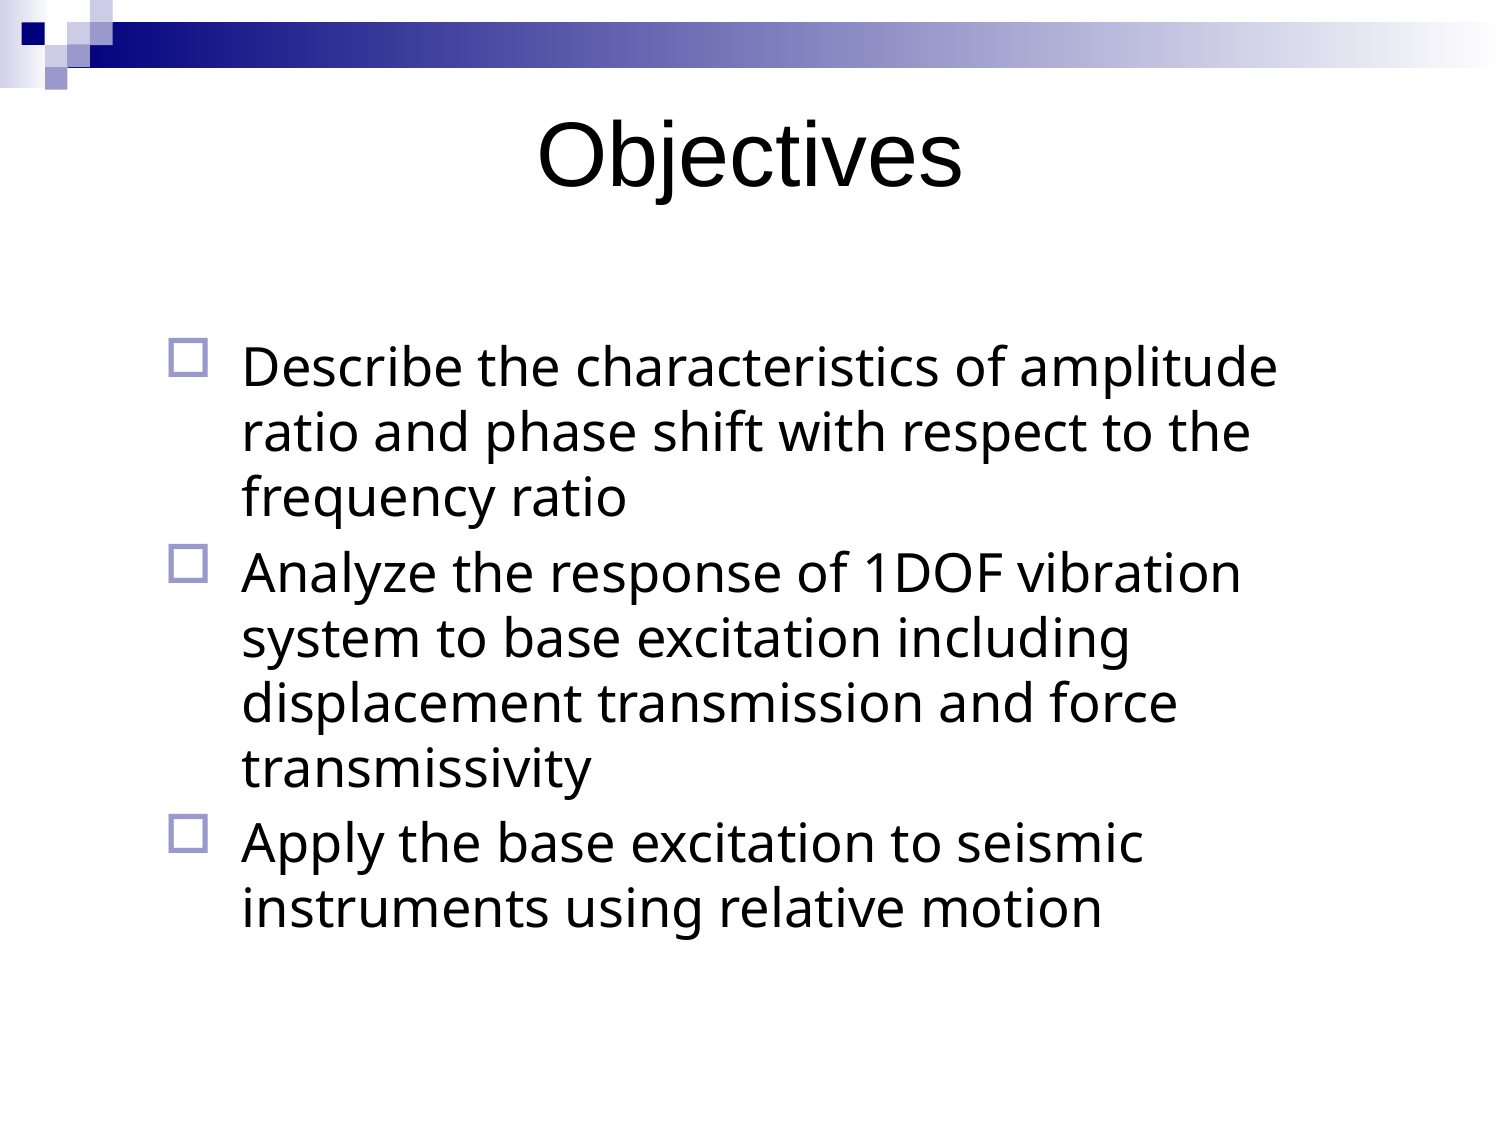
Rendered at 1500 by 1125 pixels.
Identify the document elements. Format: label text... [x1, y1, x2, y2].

text_box Objectives [94, 49, 1407, 250]
text_box Describe the characteristics of amplitude ratio and phase shift with respect to the frequency ratio Analyze the response of 1DOF vibration system to base excitation including displacement transmission and force transmissivity Apply the base excitation to seismic instruments using relative motion [150, 324, 1407, 938]
